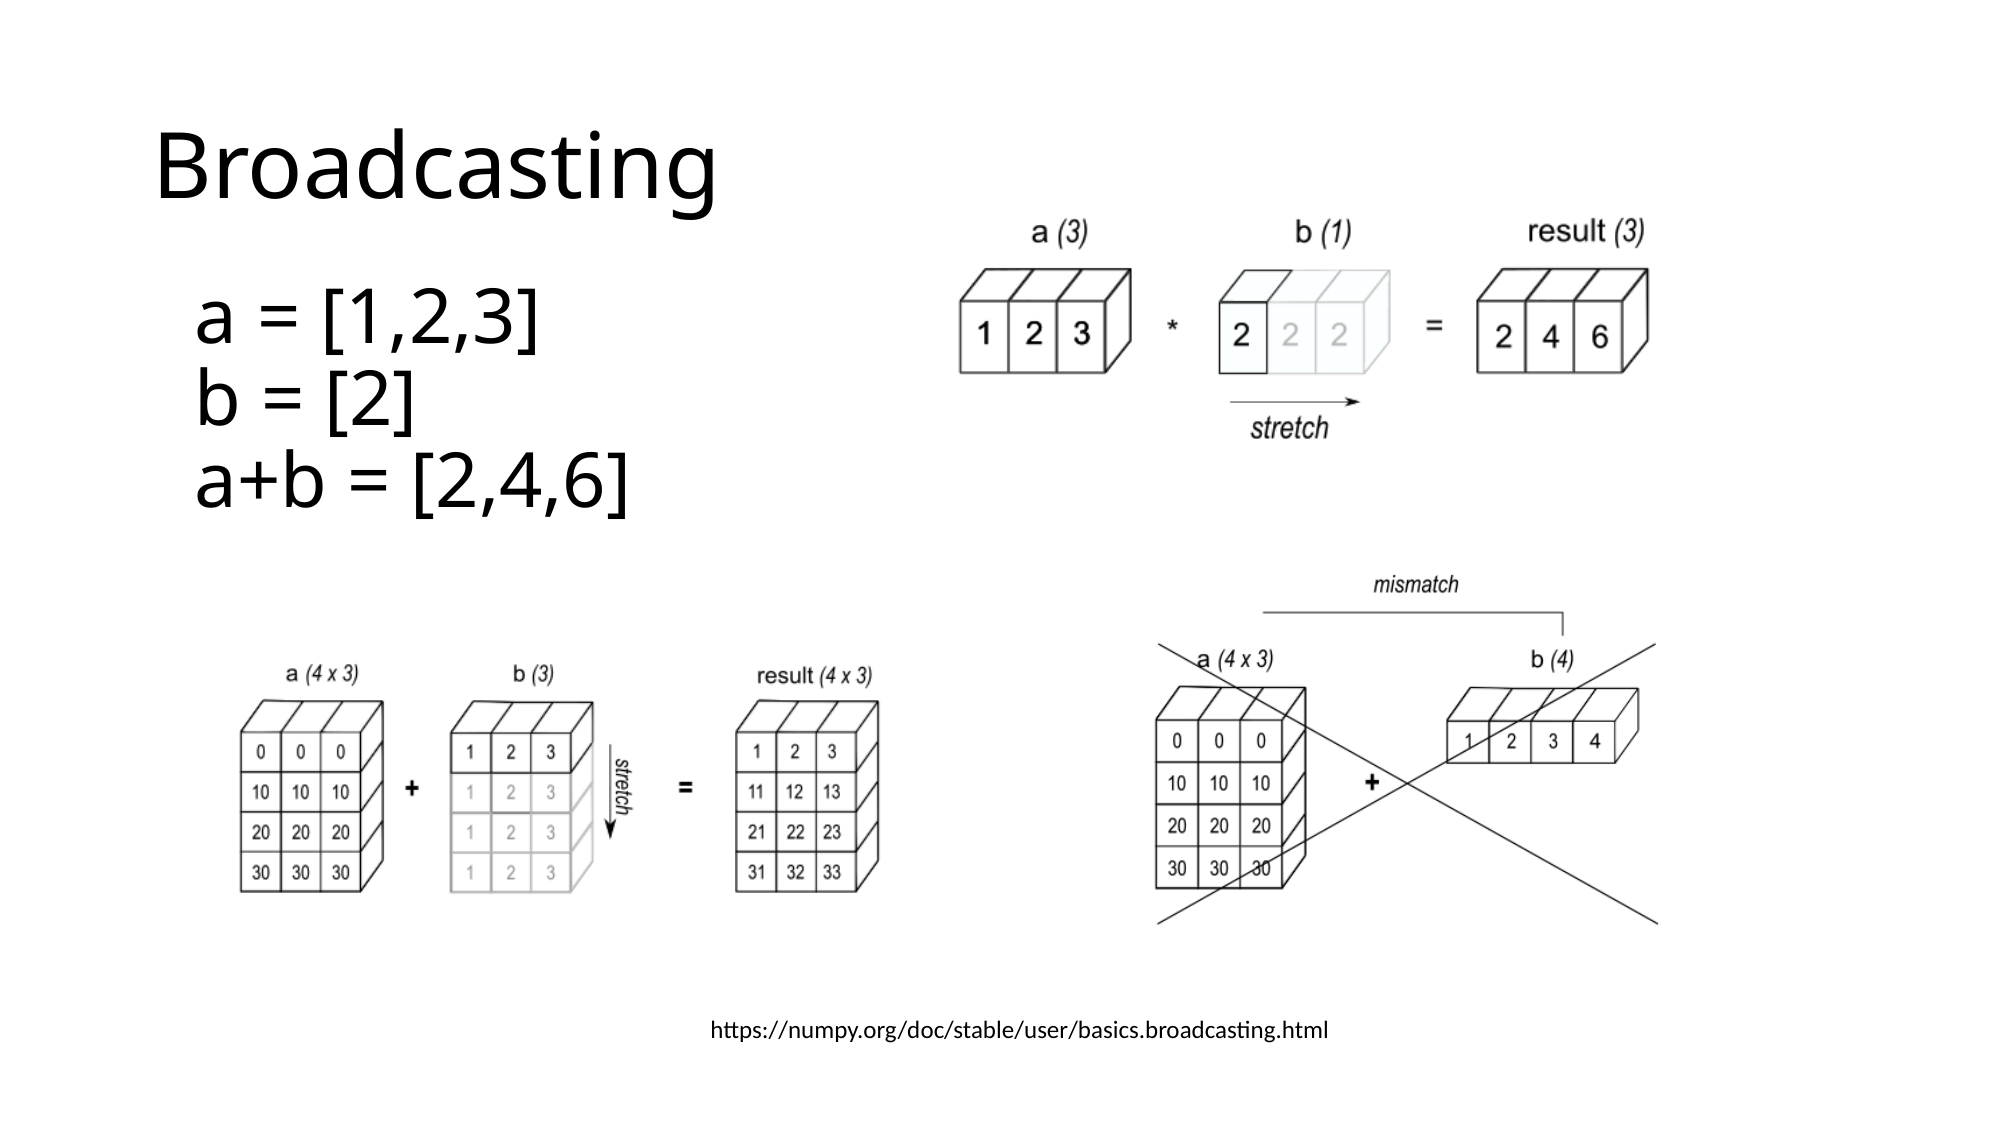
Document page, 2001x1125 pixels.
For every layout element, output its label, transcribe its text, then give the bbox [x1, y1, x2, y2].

text_box a = [1,2,3] b = [2] a+b = [2,4,6] [179, 269, 1905, 533]
text_box https://numpy.org/doc/stable/user/basics.broadcasting.html [695, 1006, 1351, 1051]
picture [179, 631, 911, 921]
title Broadcasting [137, 59, 1863, 278]
picture [909, 191, 1707, 456]
picture [1122, 532, 1685, 949]
